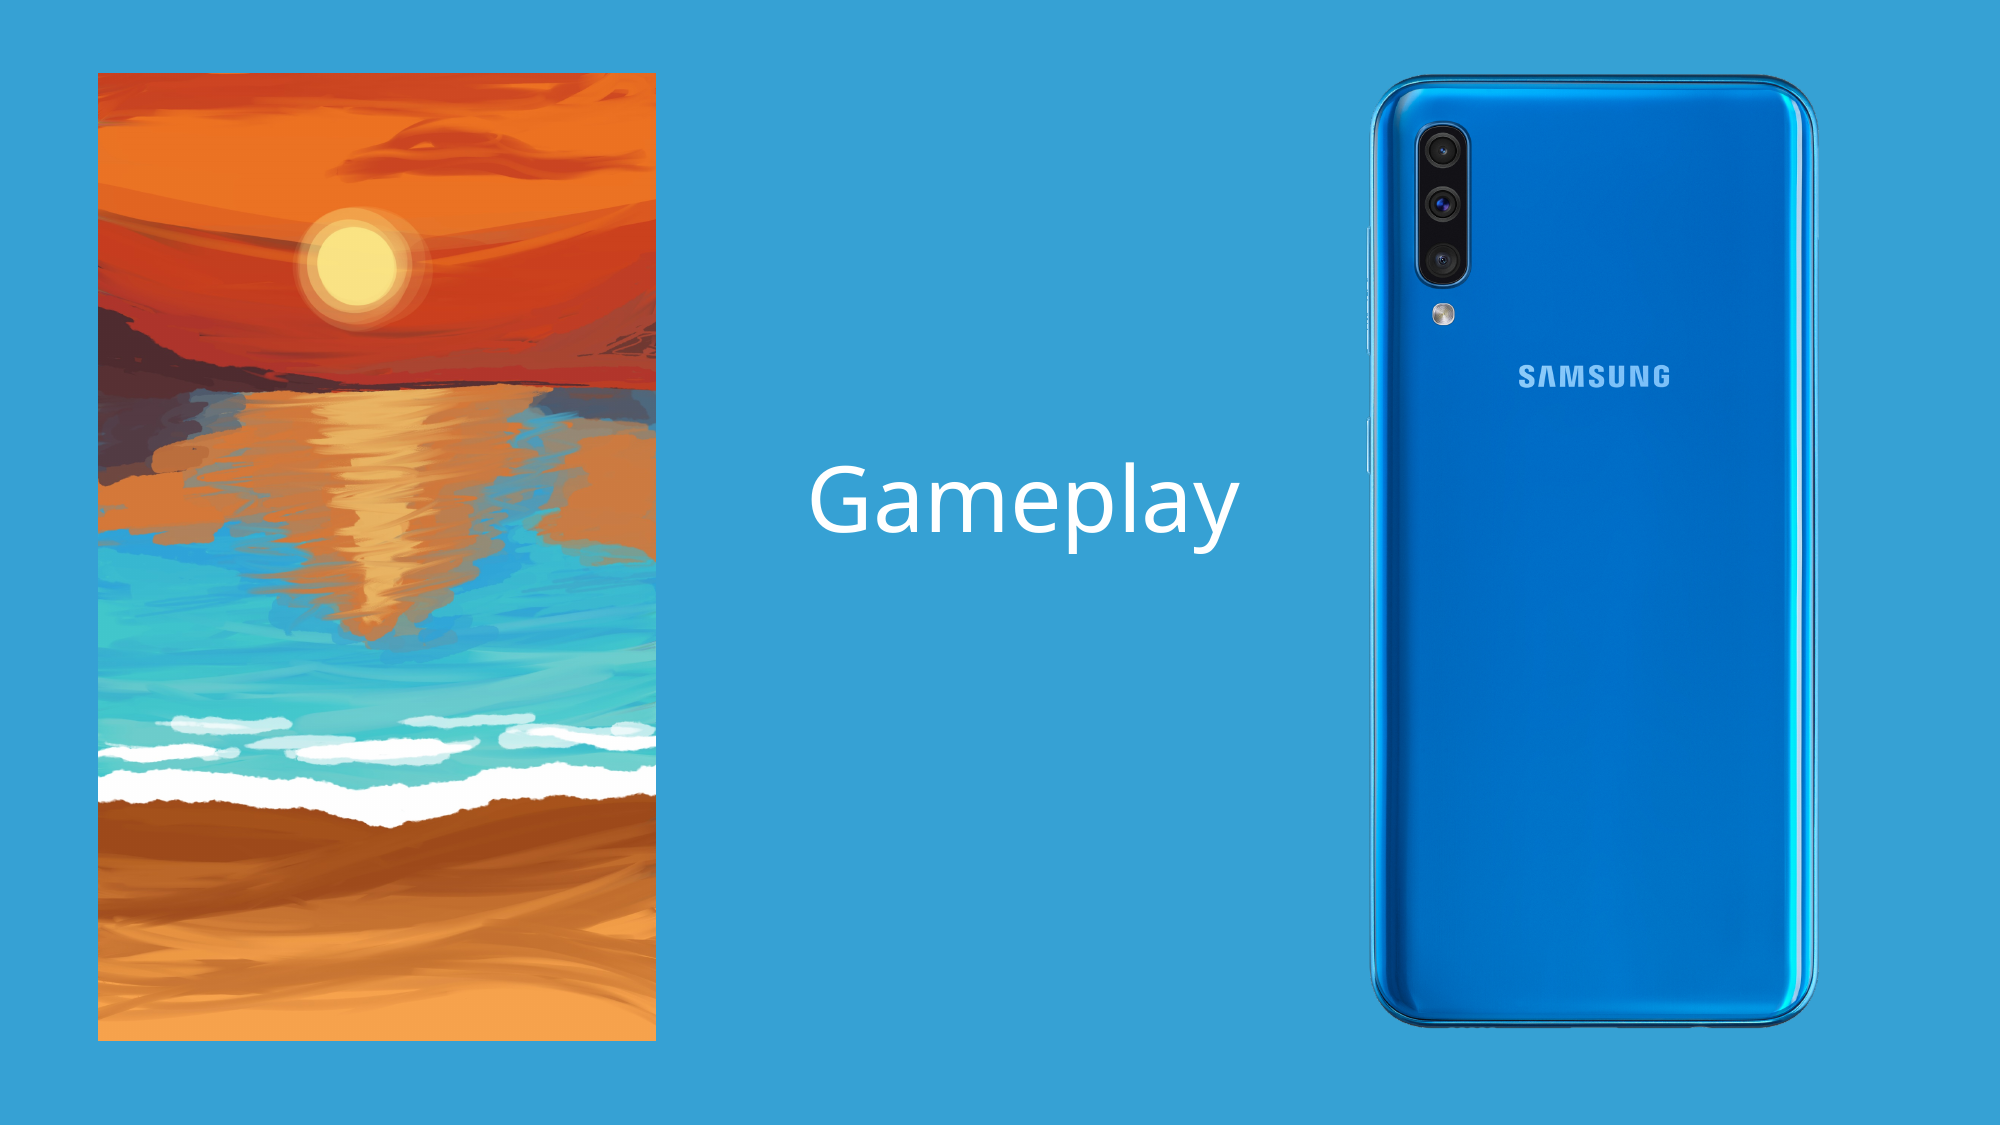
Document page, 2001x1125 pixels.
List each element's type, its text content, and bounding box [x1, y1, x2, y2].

picture [98, 73, 656, 1041]
title Gameplay [791, 396, 1267, 610]
picture [1365, 73, 1819, 1029]
